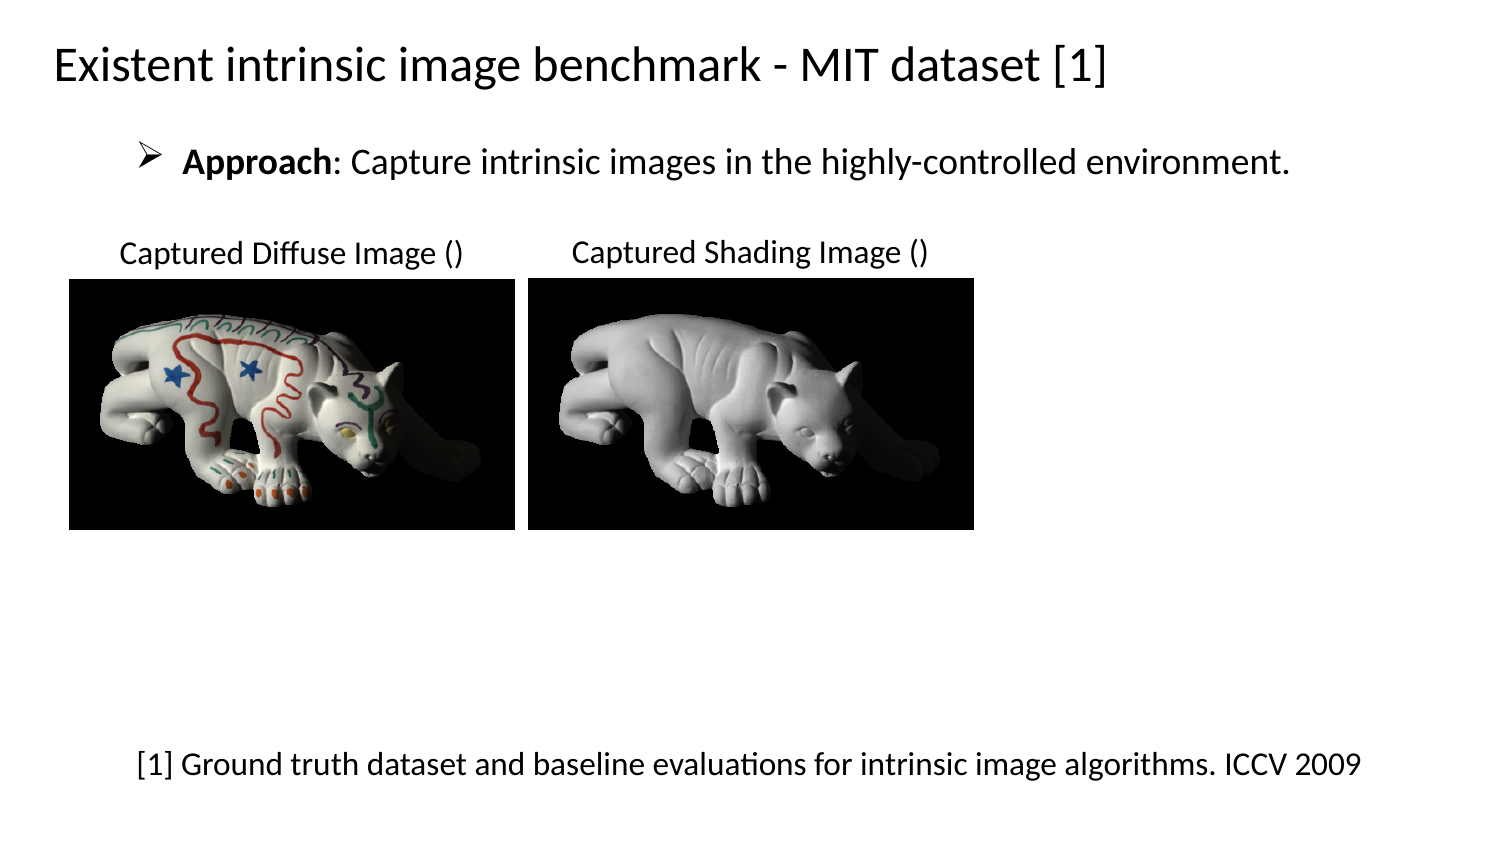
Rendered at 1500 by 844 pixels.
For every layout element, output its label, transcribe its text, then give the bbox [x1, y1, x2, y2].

picture [527, 278, 974, 530]
text_box Approach: Capture intrinsic images in the highly-controlled environment. [120, 130, 1379, 190]
picture [69, 279, 515, 530]
text_box Existent intrinsic image benchmark - MIT dataset [1] [38, 24, 1457, 100]
text_box [1] Ground truth dataset and baseline evaluations for intrinsic image algorithms. ICCV 2009 [78, 734, 1421, 790]
